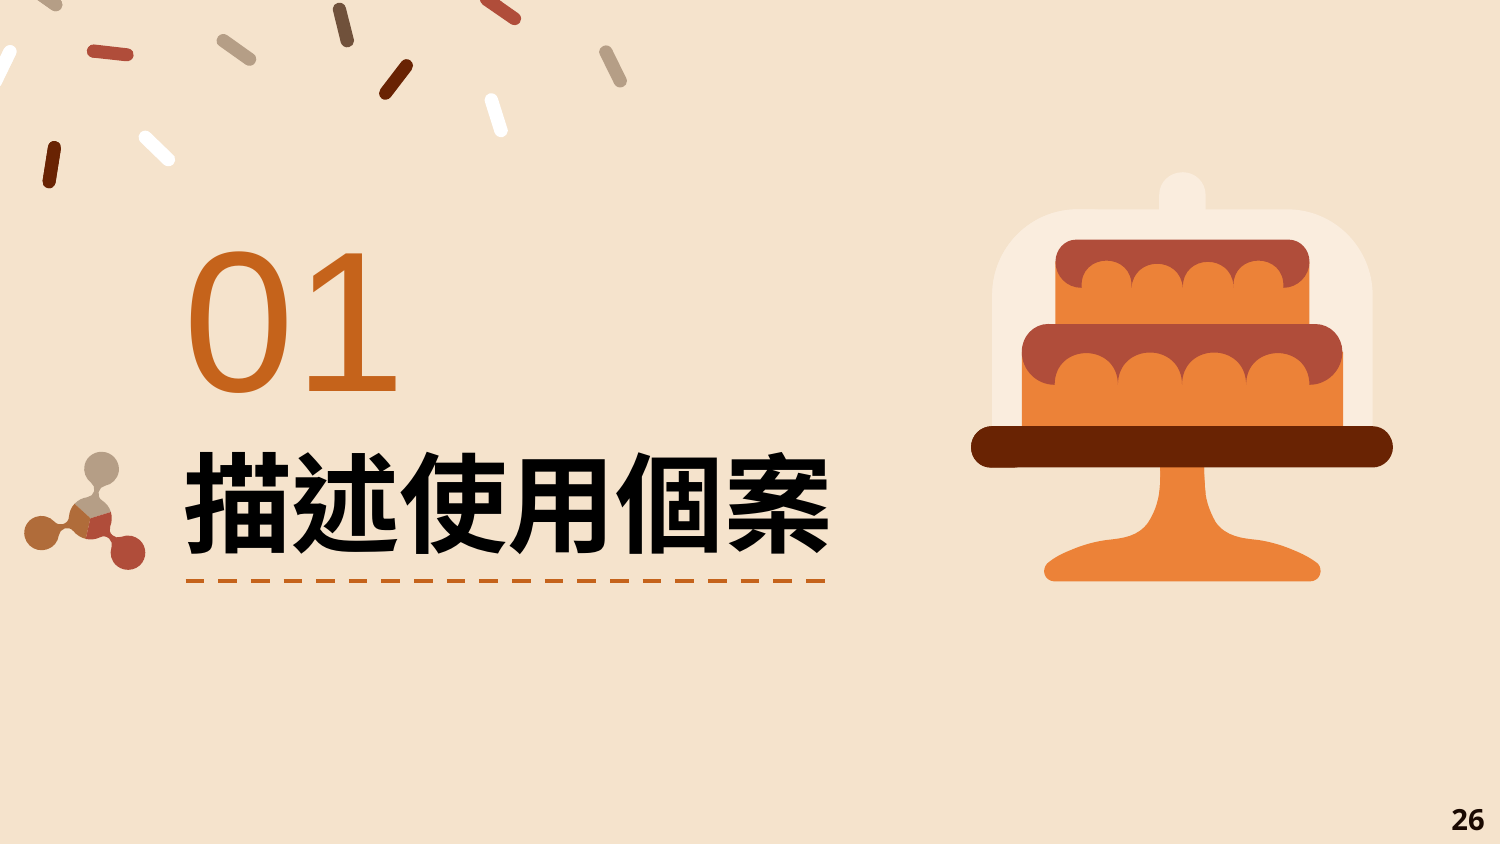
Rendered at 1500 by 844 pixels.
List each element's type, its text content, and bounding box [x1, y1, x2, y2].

text_box [94, 2, 1118, 844]
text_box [289, 0, 628, 139]
slide_number 26 [1162, 798, 1500, 844]
title 描述使用個案 [168, 383, 900, 581]
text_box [29, 450, 158, 562]
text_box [0, 0, 241, 203]
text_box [970, 171, 1394, 582]
title 01 [168, 235, 527, 387]
